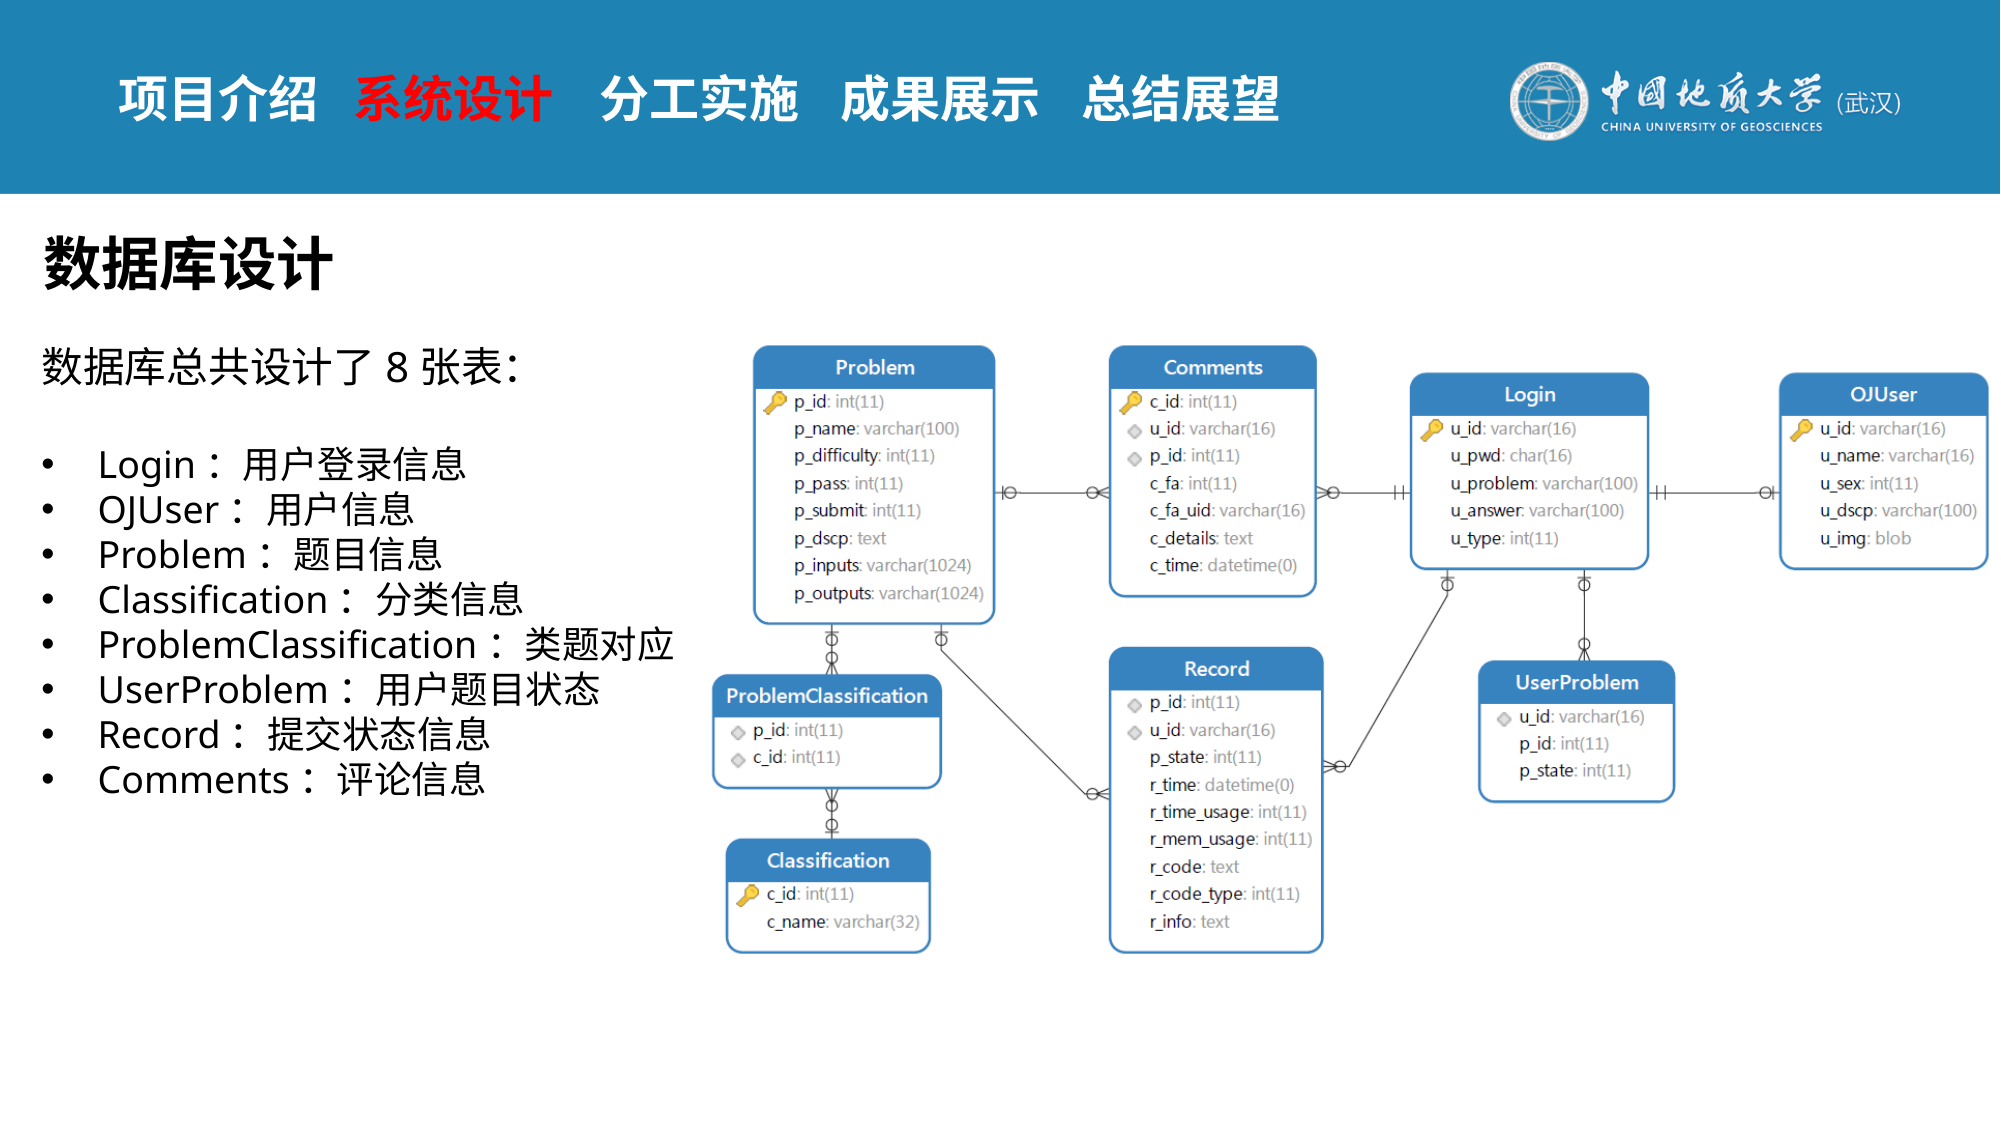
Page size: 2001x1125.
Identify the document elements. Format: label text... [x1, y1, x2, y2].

text_box 成果展示 [825, 42, 1066, 161]
text_box 数据库设计 [28, 219, 350, 305]
text_box 数据库总共设计了8张表： Login：用户登录信息 OJUser：用户信息 Problem：题目信息 Classification：分类信息 ProblemClassification：类题对应 UserProblem：用户题目状态 Record：提交状态信息 Comments：评论信息 [26, 333, 700, 809]
picture [701, 333, 2000, 963]
list 项目介绍 [97, 41, 340, 162]
text_box 分工实施 [584, 42, 825, 161]
text_box 总结展望 [1066, 42, 1308, 161]
picture [1510, 62, 1902, 141]
text_box 系统设计 [339, 42, 580, 161]
